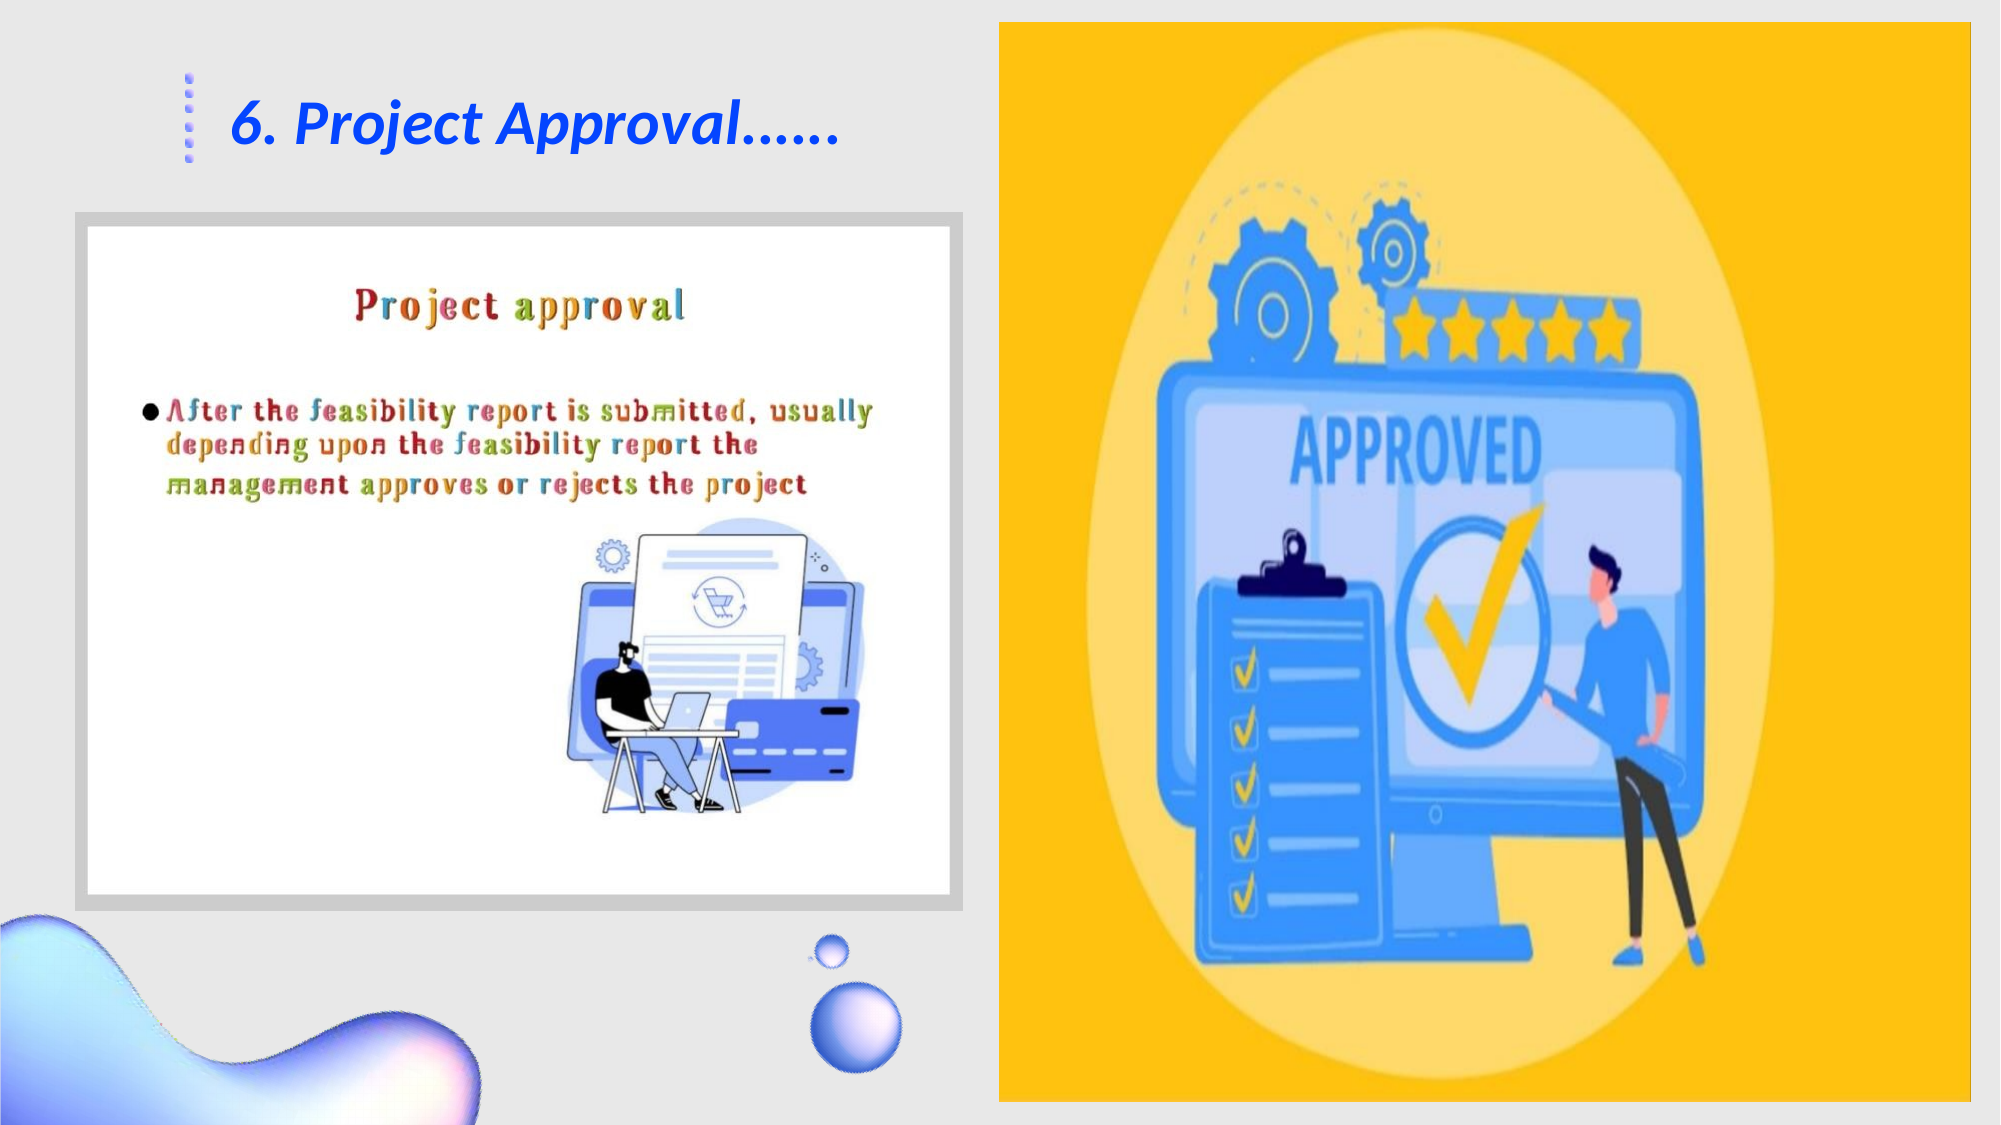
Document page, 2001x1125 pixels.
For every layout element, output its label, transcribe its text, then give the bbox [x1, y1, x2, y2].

picture [0, 822, 526, 1125]
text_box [185, 122, 194, 163]
picture [743, 911, 949, 1109]
picture [999, 22, 1971, 1103]
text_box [185, 72, 194, 113]
title 6. Project Approval...... [226, 77, 843, 210]
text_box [74, 212, 963, 911]
